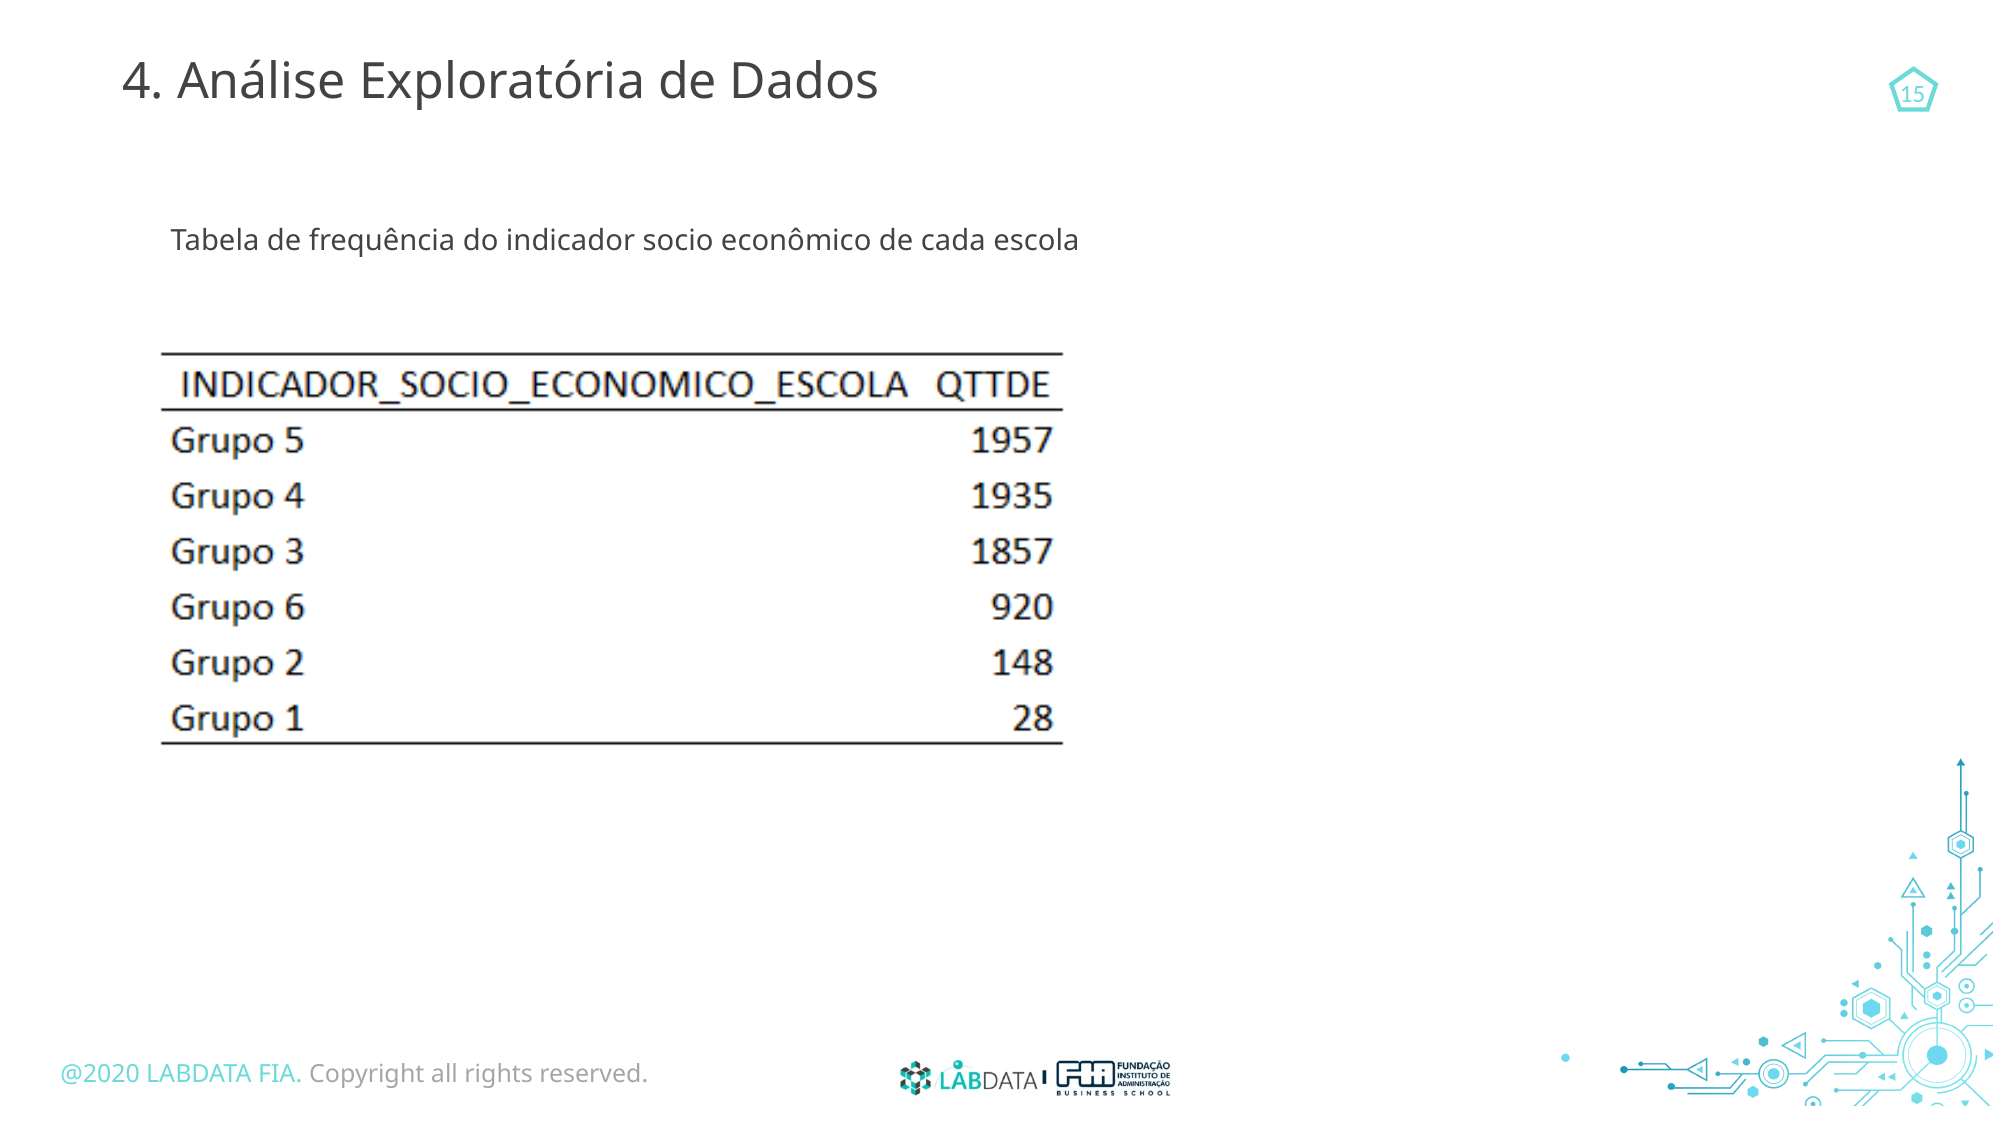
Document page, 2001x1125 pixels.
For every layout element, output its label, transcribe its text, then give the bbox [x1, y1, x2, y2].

text_box @2020 LABDATA FIA. Copyright all rights reserved. [45, 1042, 721, 1103]
text_box [1888, 66, 1939, 112]
picture [896, 1048, 1176, 1103]
picture [1561, 758, 1993, 1106]
text_box 4. Análise Exploratória de Dados [55, 33, 1142, 151]
text_box 15 [1873, 62, 1941, 122]
picture [155, 341, 1083, 759]
text_box Tabela de frequência do indicador socio econômico de cada escola [155, 213, 1808, 369]
